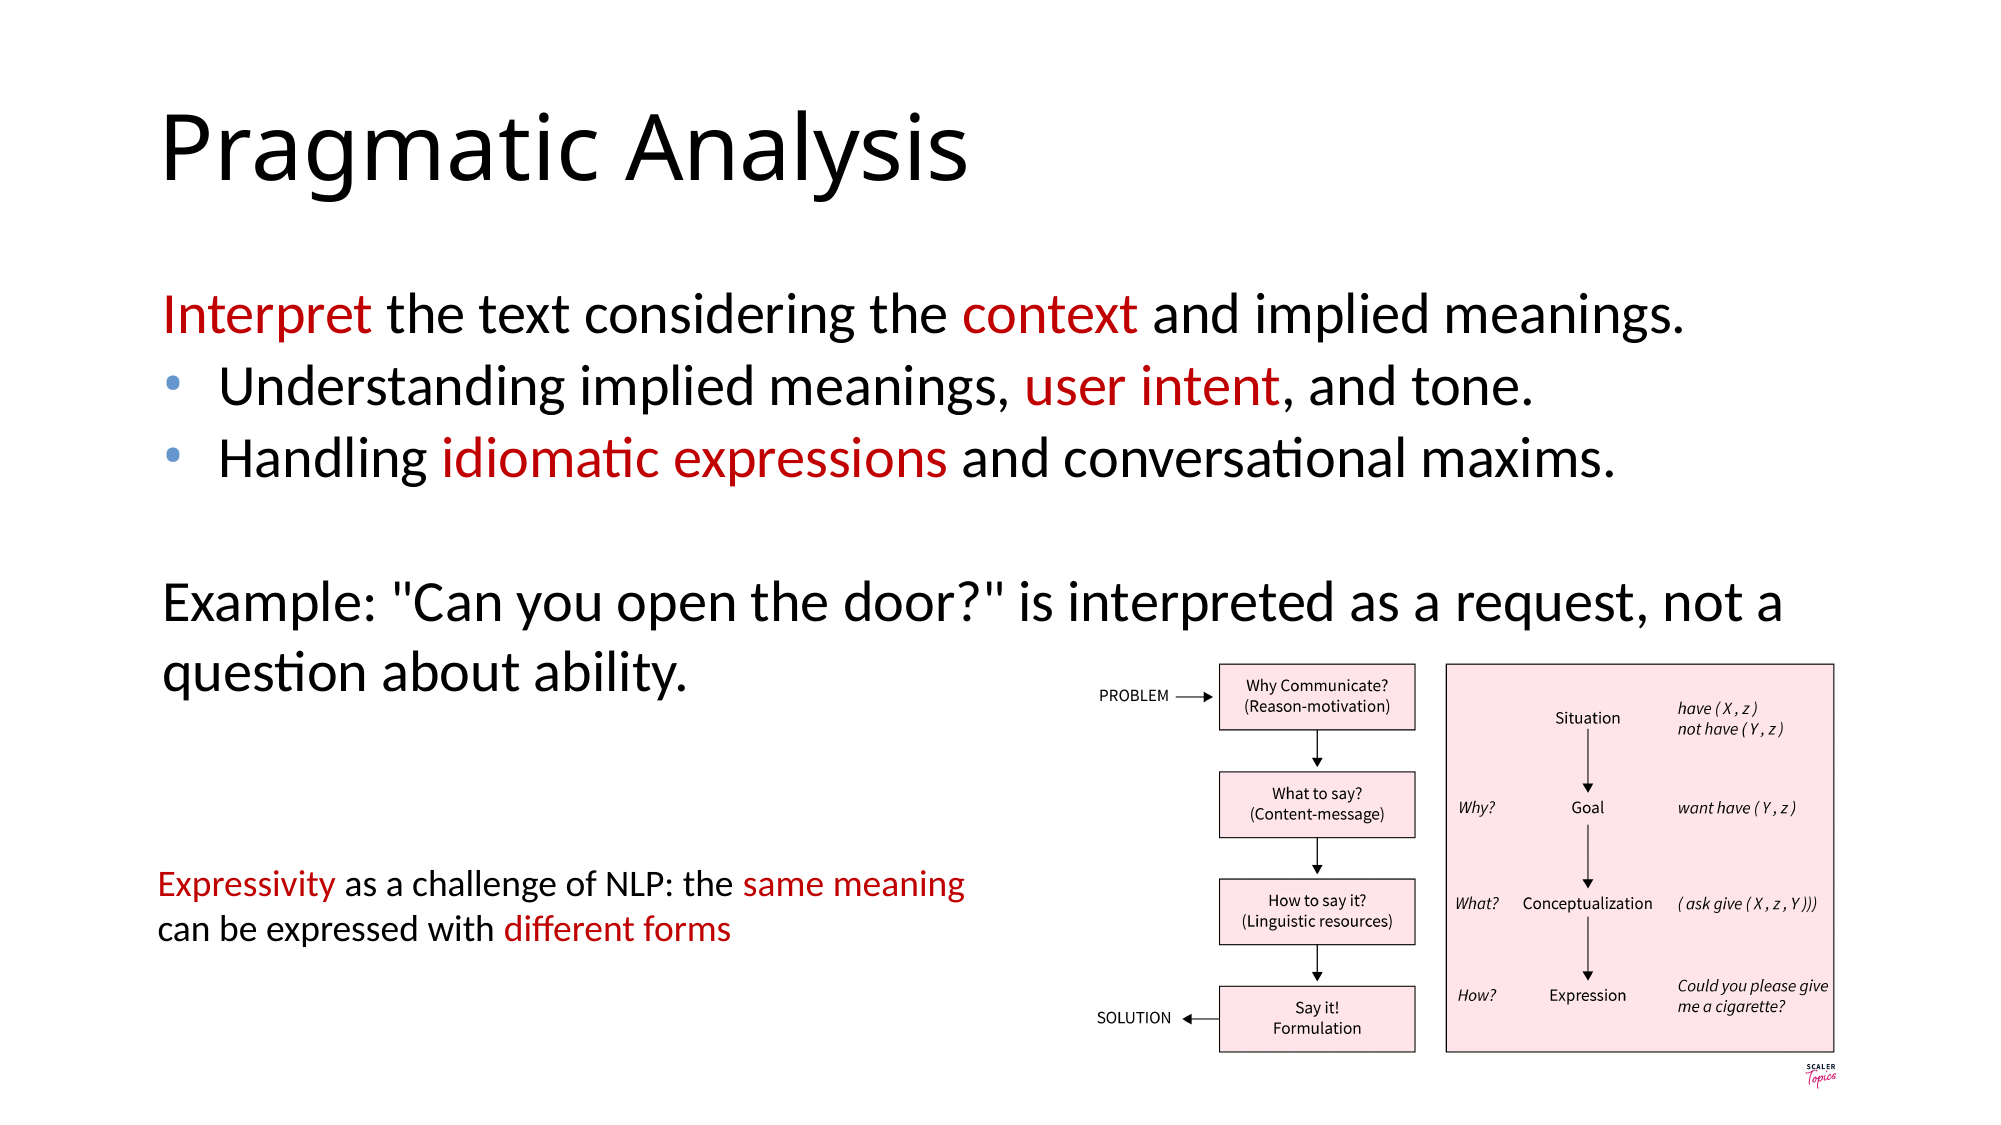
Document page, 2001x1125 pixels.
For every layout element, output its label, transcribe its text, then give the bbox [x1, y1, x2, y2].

text_box Interpret the text considering the context and implied meanings. Understanding implied meanings, user intent, and tone. Handling idiomatic expressions and conversational maxims. Example: "Can you open the door?" is interpreted as a request, not a question about ability. [160, 272, 1902, 703]
title Pragmatic Analysis [68, 0, 1794, 238]
text_box Expressivity as a challenge of NLP: the same meaning can be expressed with different forms [142, 851, 1000, 957]
picture [1030, 599, 1902, 1106]
